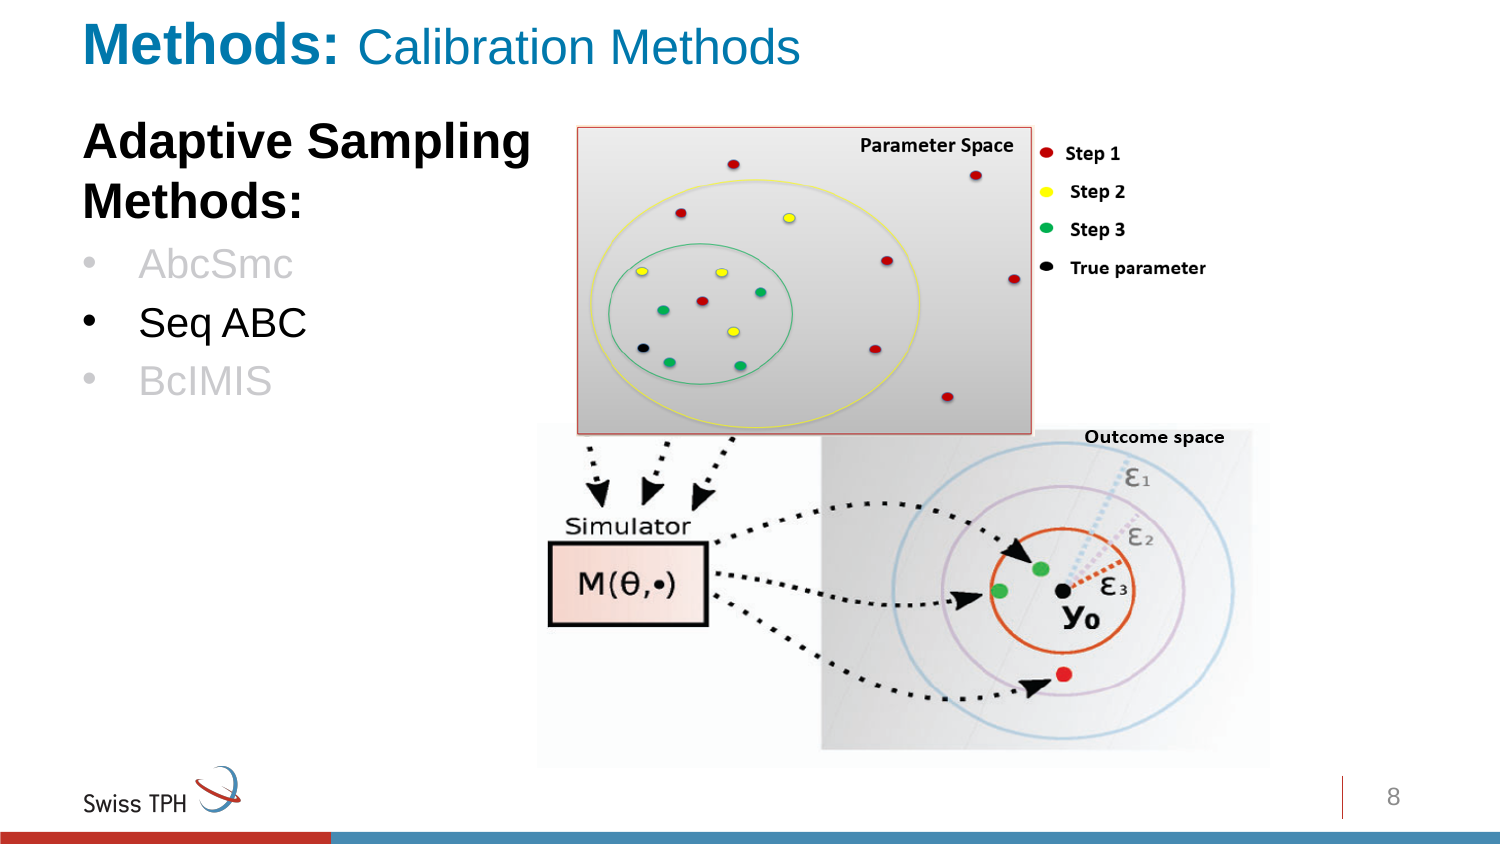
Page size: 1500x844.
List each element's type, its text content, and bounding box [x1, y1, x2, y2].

picture [537, 102, 1280, 771]
text_box Adaptive Sampling Methods: AbcSmc Seq ABC BcIMIS [82, 108, 537, 425]
title Methods: Calibration Methods [82, 0, 1417, 92]
